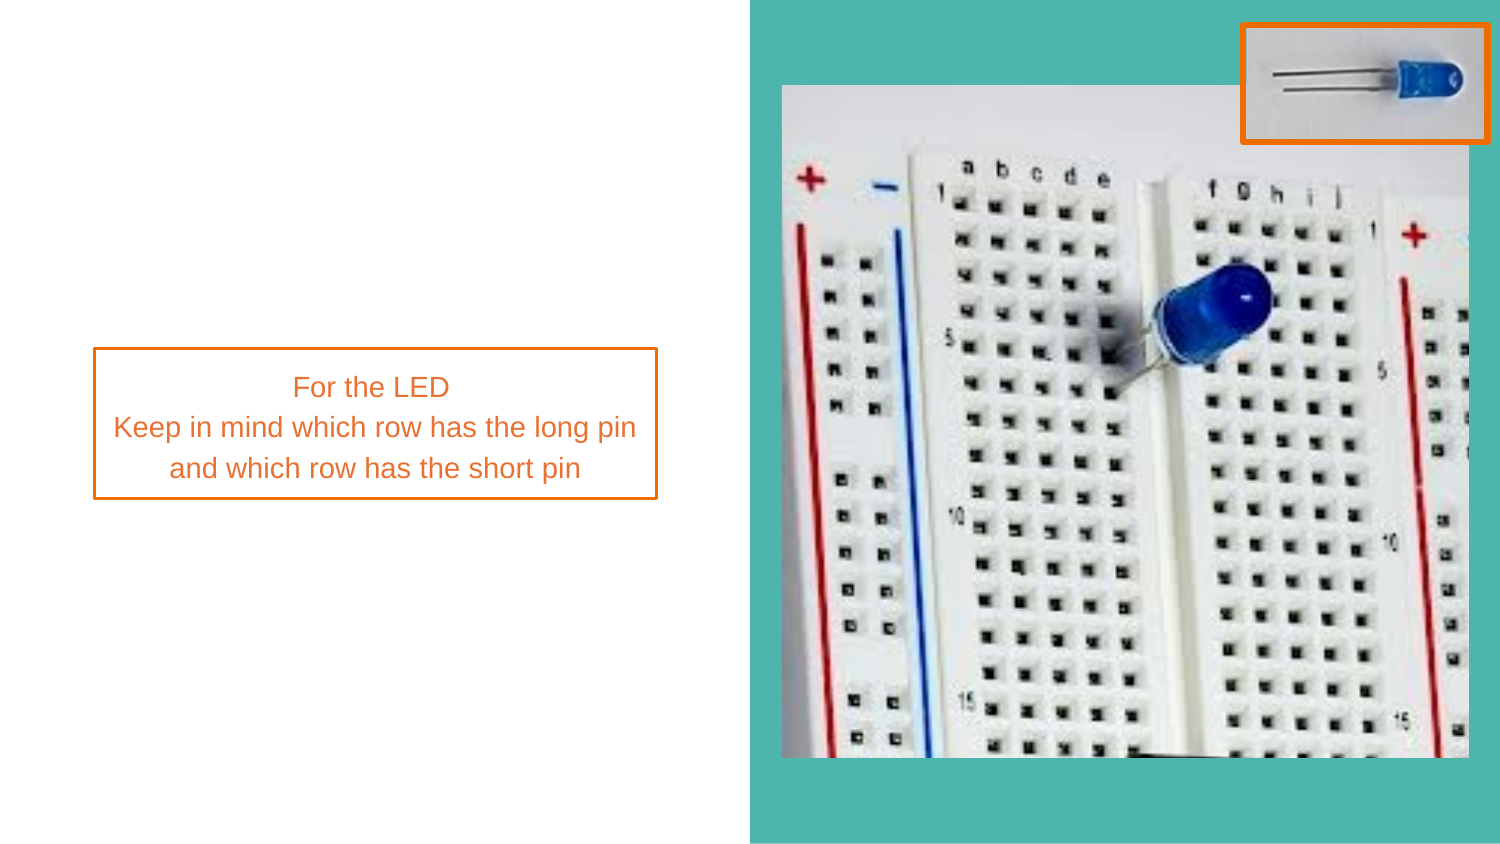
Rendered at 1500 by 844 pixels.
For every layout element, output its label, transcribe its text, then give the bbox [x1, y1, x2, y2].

picture [781, 0, 1484, 759]
text_box For the LED Keep in mind which row has the long pin and which row has the short pin [94, 348, 657, 499]
